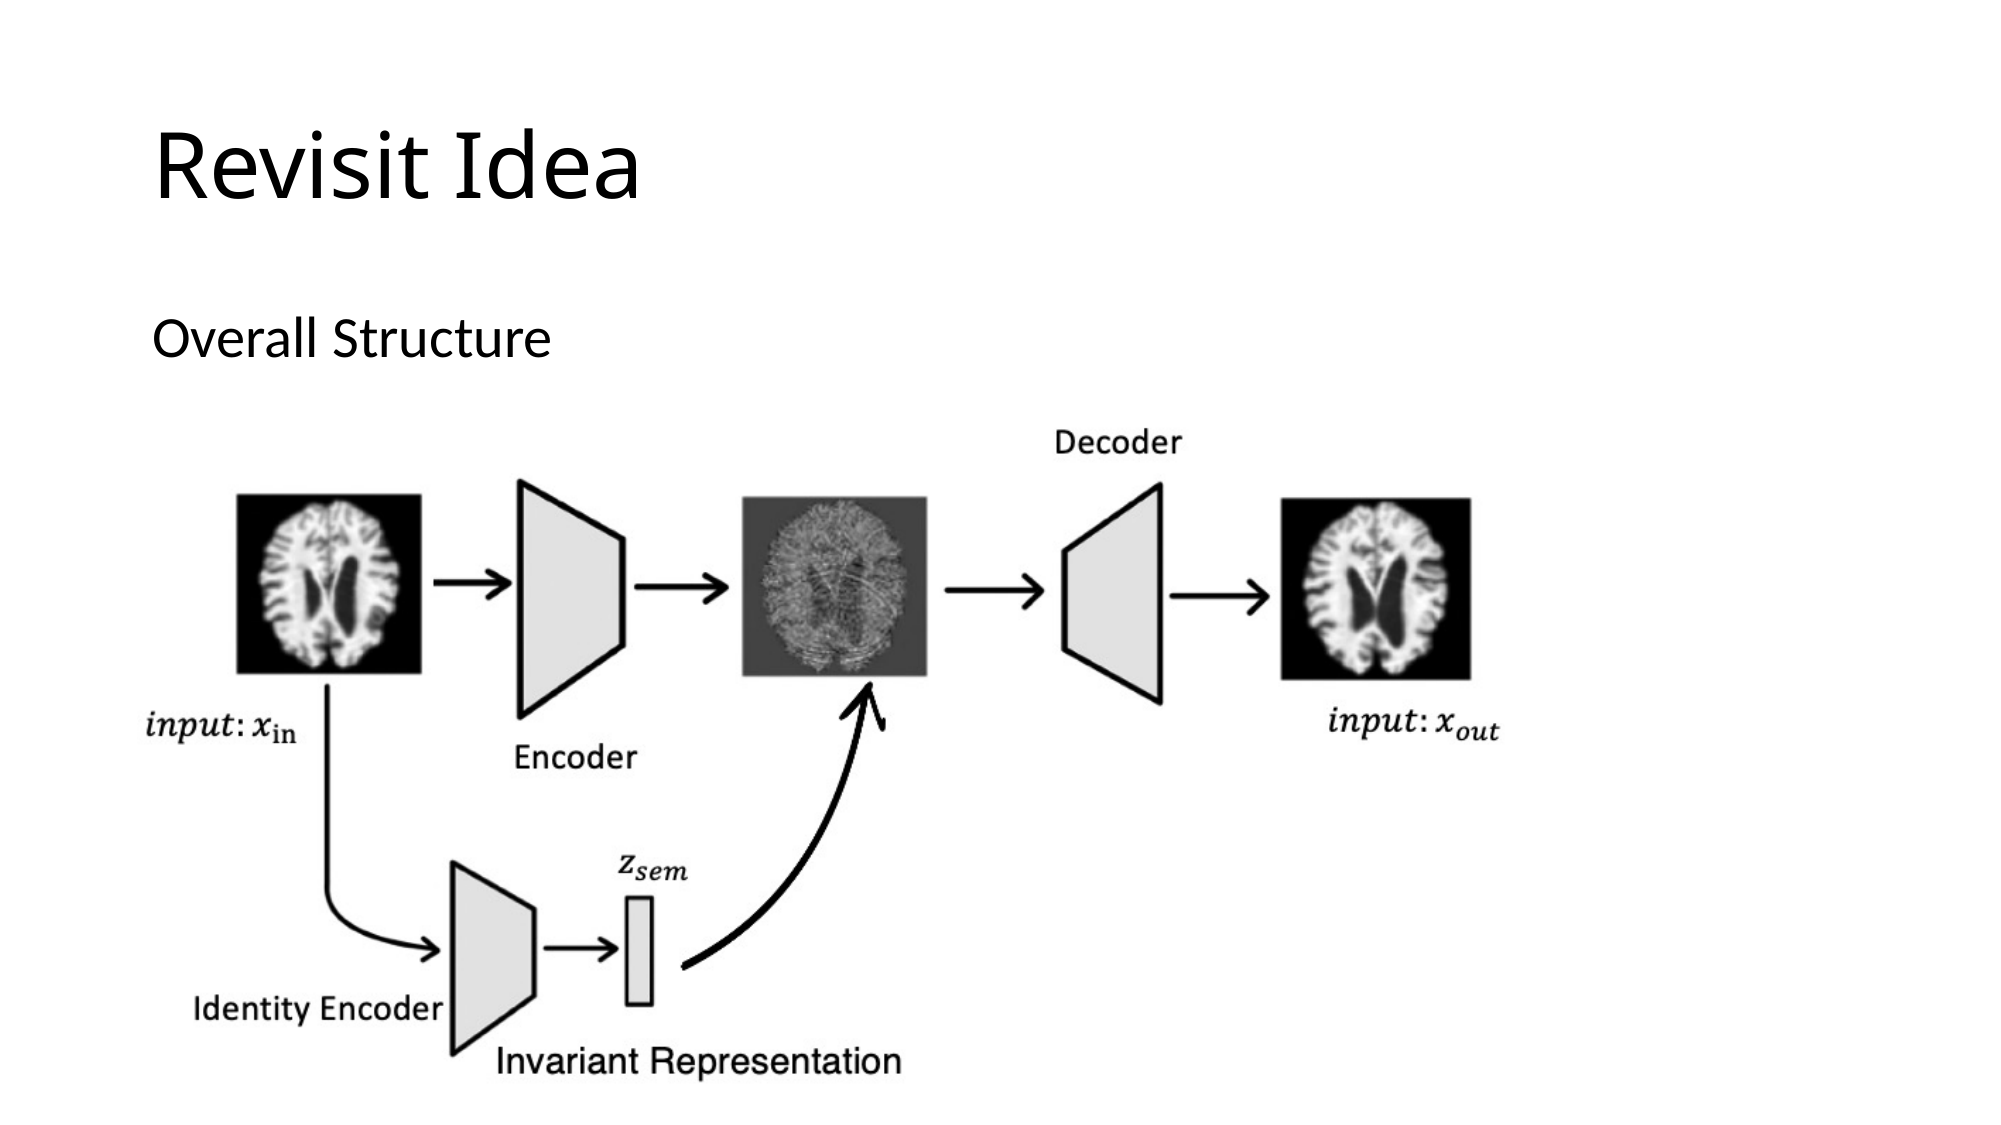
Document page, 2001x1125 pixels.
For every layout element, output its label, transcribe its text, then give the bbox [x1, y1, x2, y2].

picture [137, 417, 1516, 1095]
list Overall Structure [137, 299, 1863, 1014]
title Revisit Idea [137, 59, 1863, 278]
